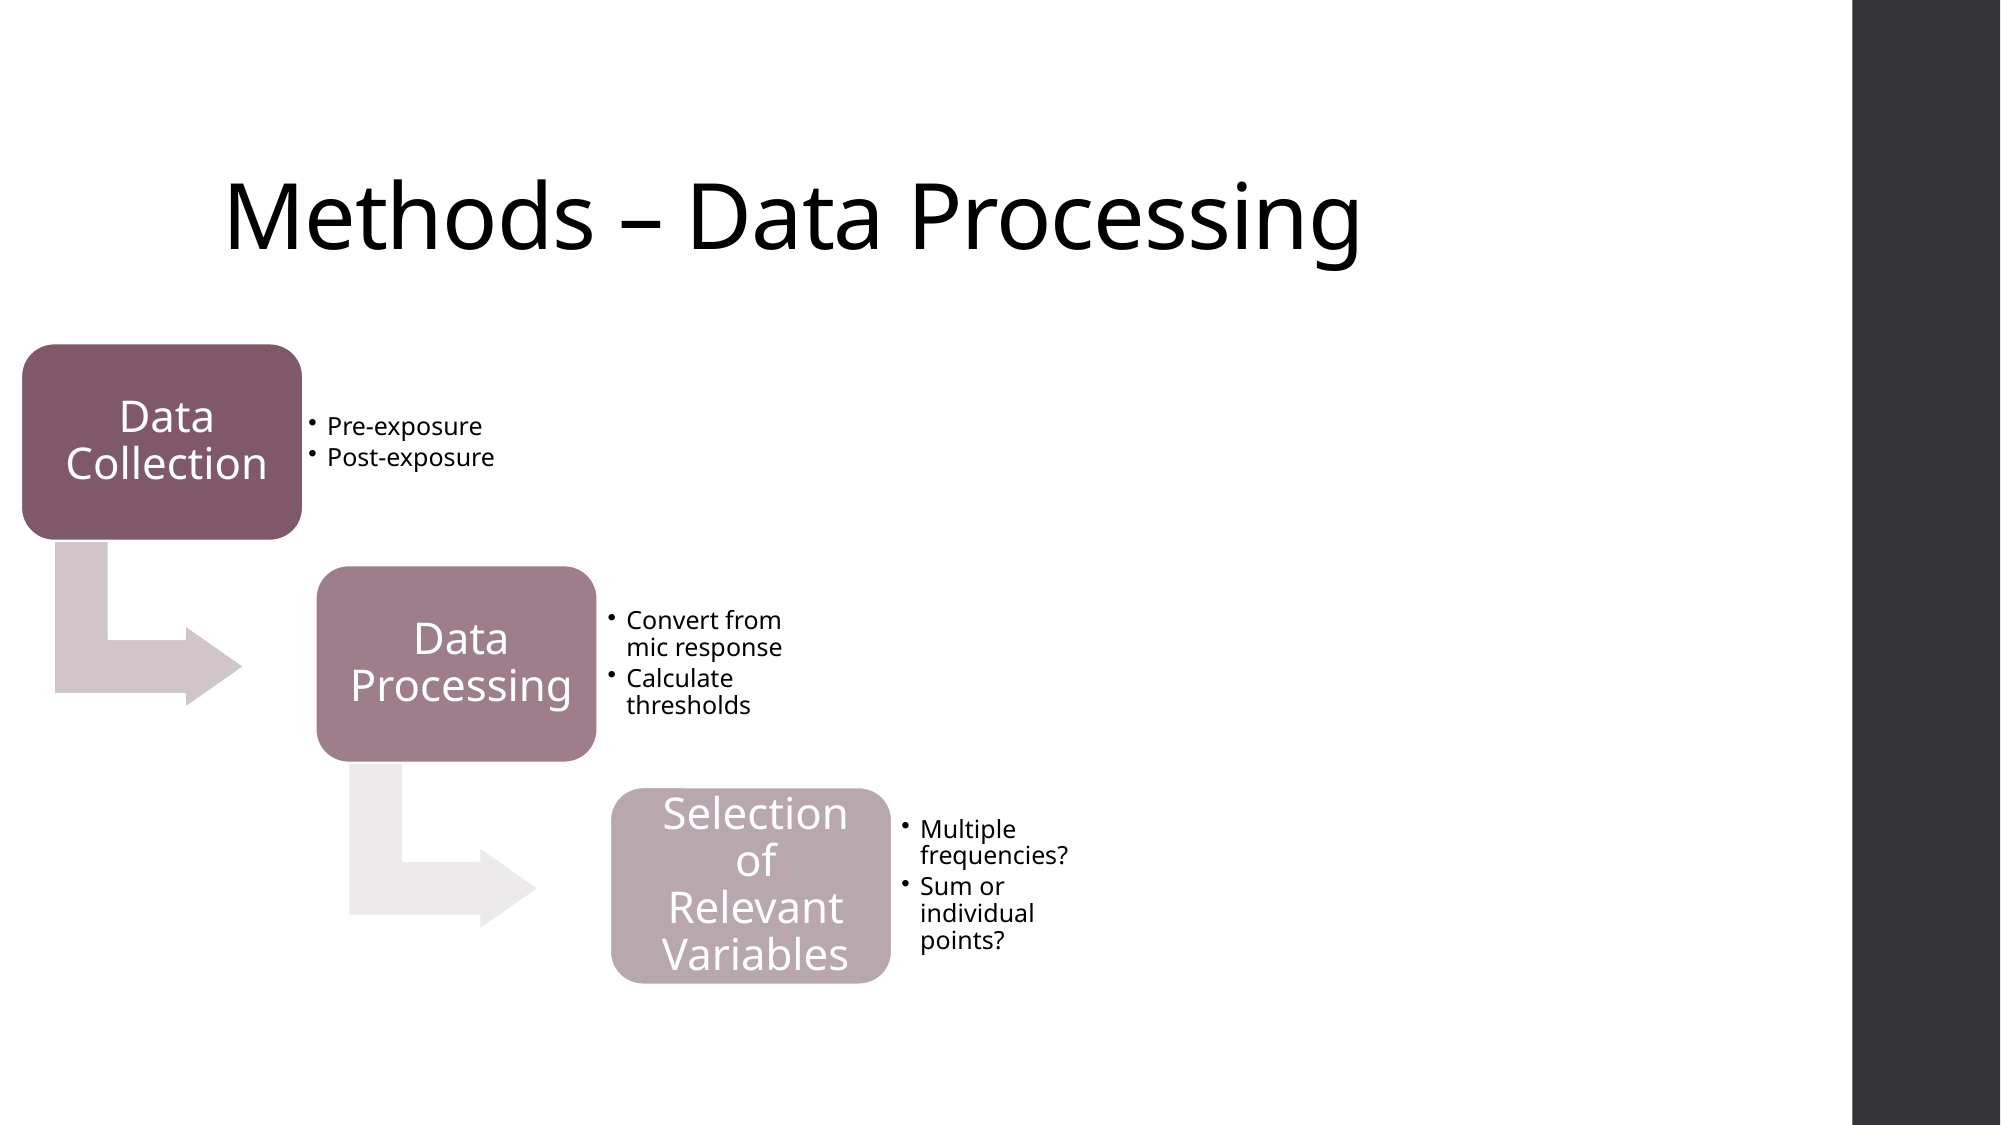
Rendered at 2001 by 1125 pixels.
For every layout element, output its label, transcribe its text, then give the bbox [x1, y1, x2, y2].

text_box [20, 336, 1098, 992]
title Methods – Data Processing [206, 60, 1797, 278]
